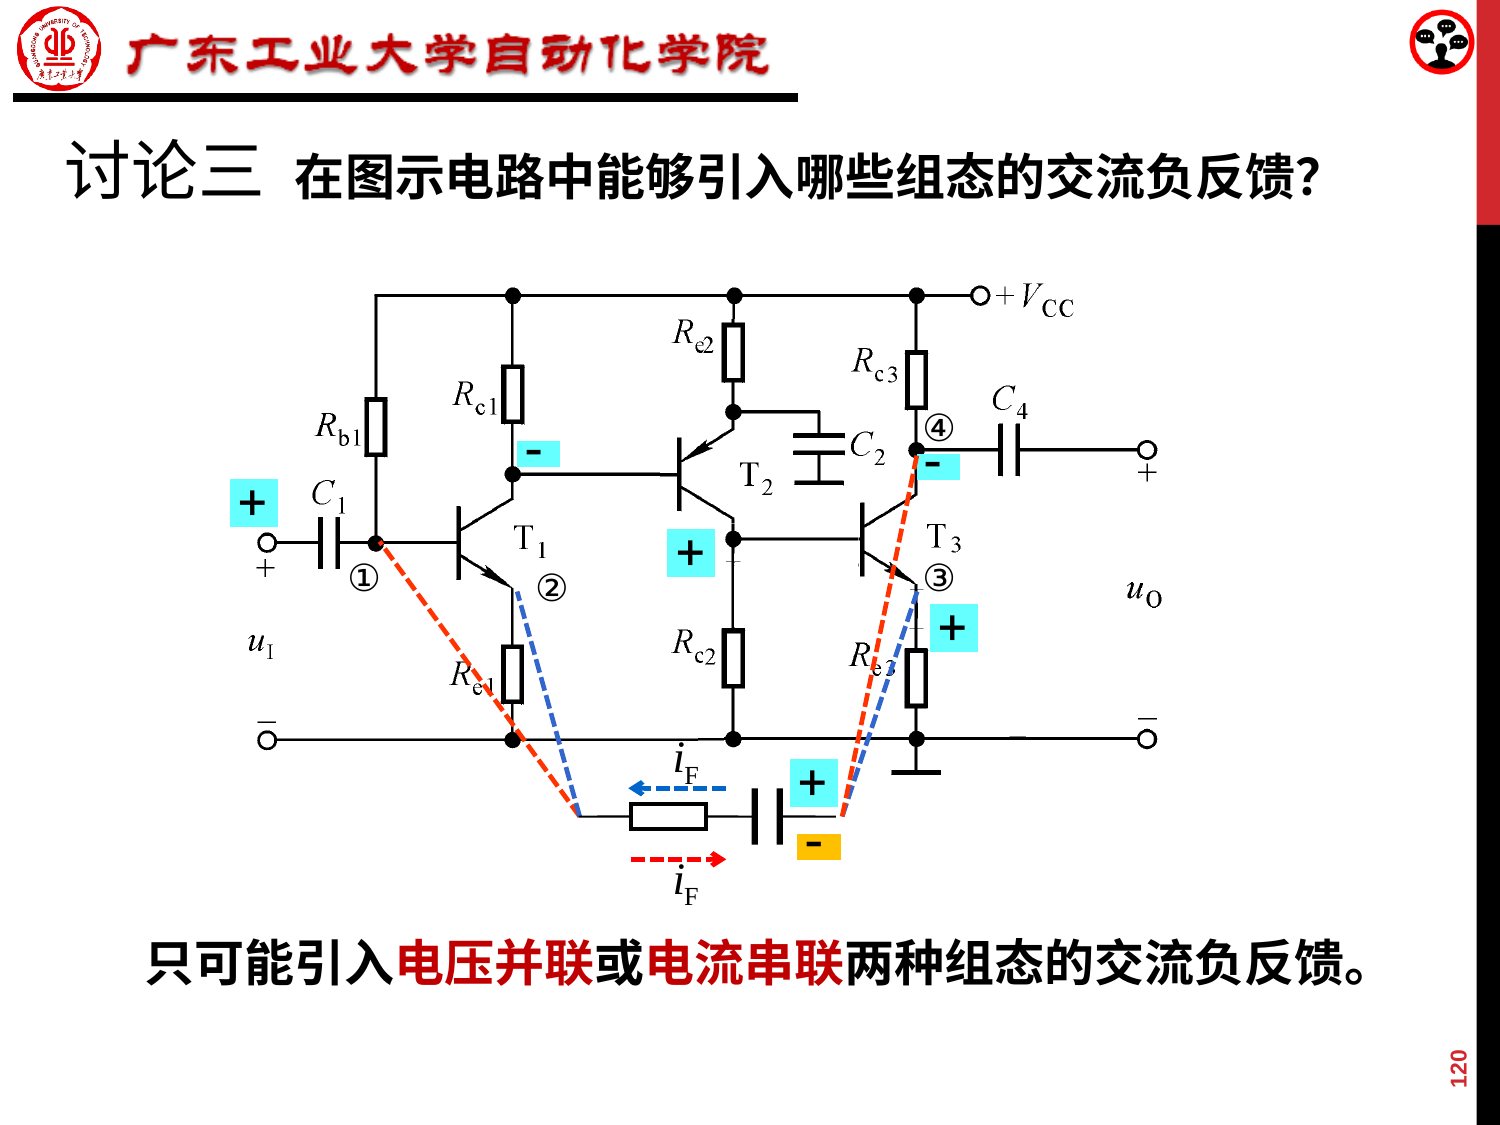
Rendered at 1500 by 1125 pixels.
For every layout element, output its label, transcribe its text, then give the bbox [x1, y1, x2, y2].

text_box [796, 833, 842, 861]
text_box 只可能引入电压并联或电流串联两种组态的交流负反馈。 [129, 924, 1418, 1000]
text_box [916, 403, 968, 455]
picture [11, 0, 812, 101]
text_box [229, 440, 979, 653]
slide_number 120 [1427, 887, 1488, 1104]
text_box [630, 848, 727, 918]
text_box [341, 553, 393, 605]
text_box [529, 563, 581, 615]
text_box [627, 727, 727, 785]
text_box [579, 790, 836, 843]
text_box 讨论三 在图示电路中能够引入哪些组态的交流负反馈？ [48, 115, 1437, 222]
picture [1408, 7, 1476, 75]
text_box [789, 758, 839, 786]
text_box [241, 278, 1168, 778]
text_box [916, 553, 968, 605]
